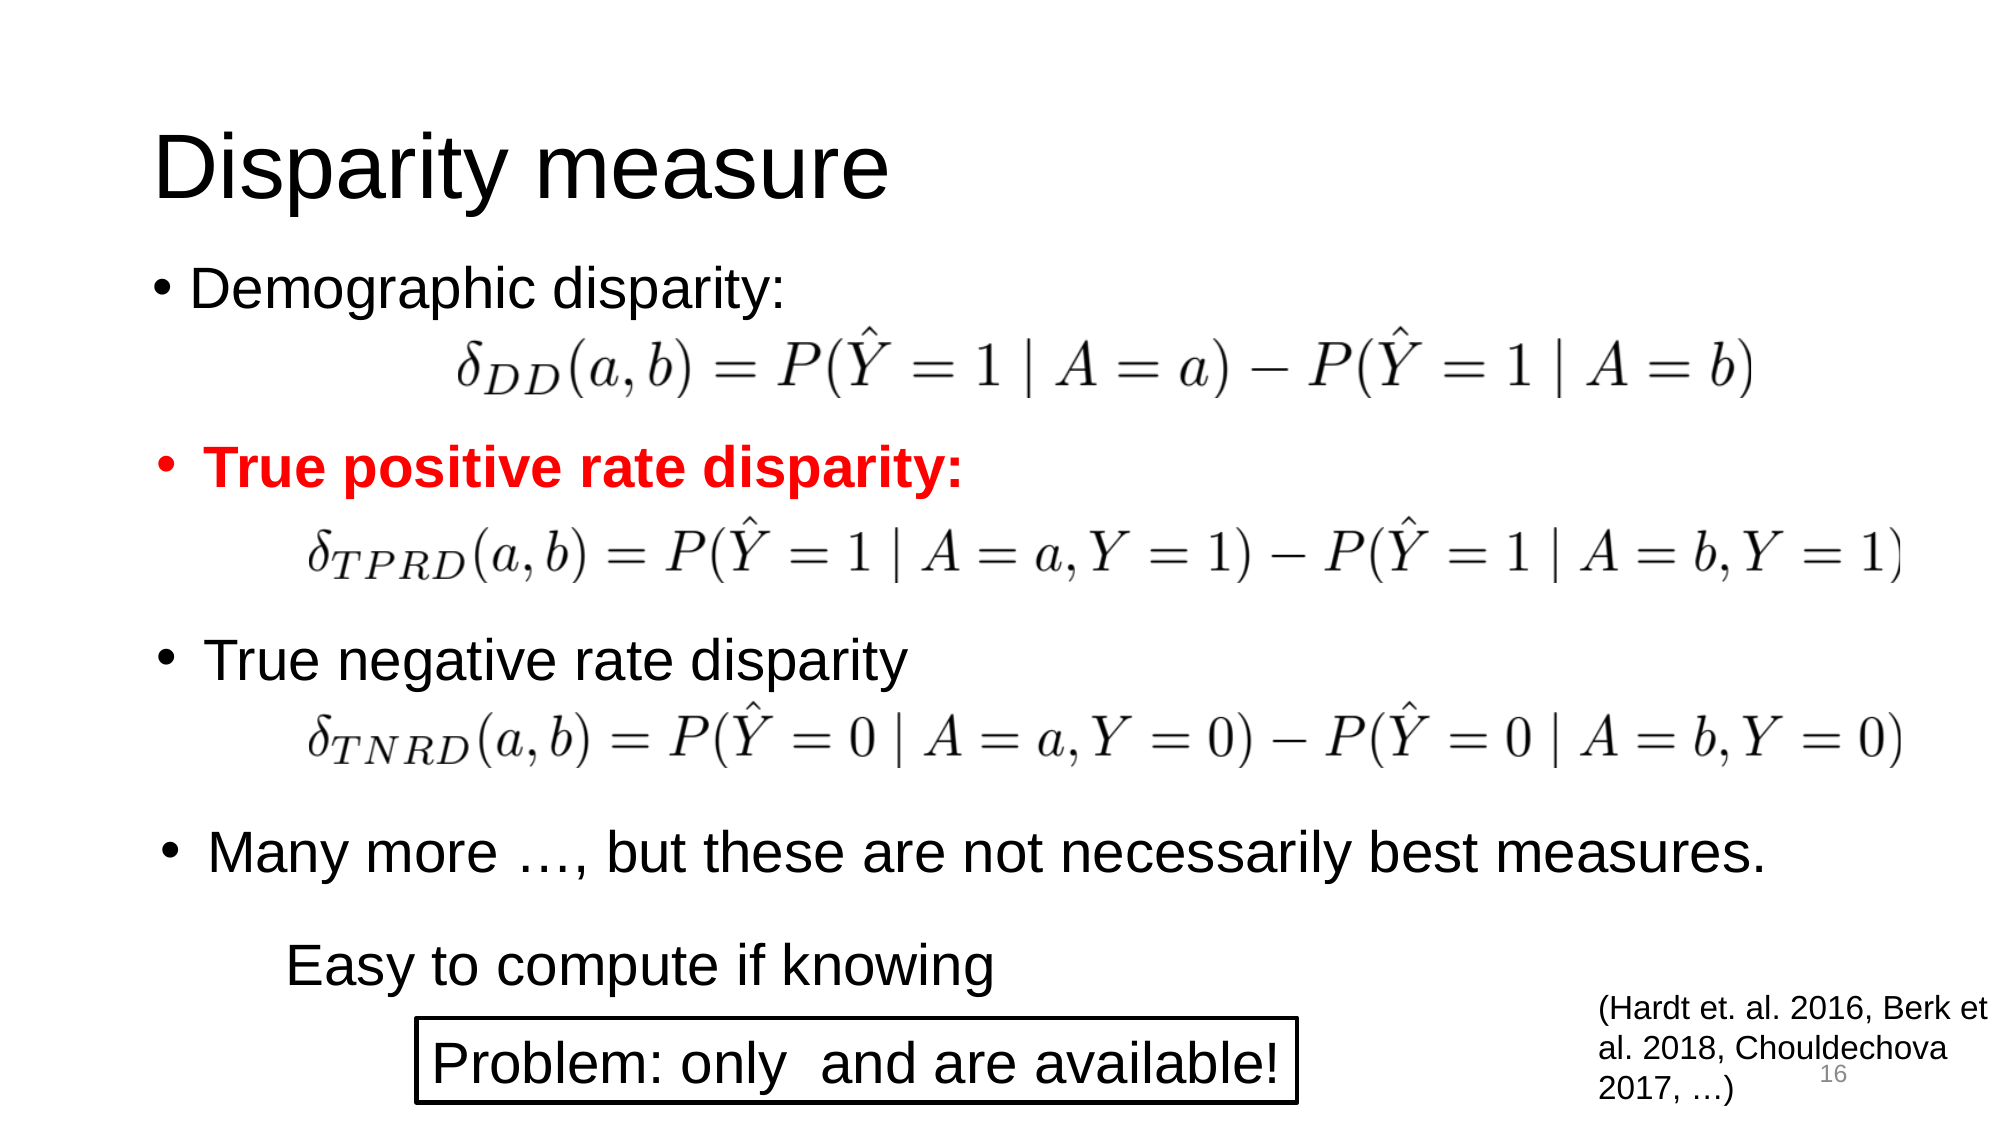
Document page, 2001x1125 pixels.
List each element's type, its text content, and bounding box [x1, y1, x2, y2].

picture [308, 699, 1901, 768]
list Demographic disparity: [137, 250, 1863, 352]
picture [308, 514, 1901, 583]
slide_number 16 [1412, 1042, 1863, 1103]
text_box (Hardt et. al. 2016, Berk et al. 2018, Chouldechova 2017, …) [1583, 978, 2000, 1114]
text_box True positive rate disparity: [142, 421, 981, 507]
picture [457, 324, 1752, 398]
title Disparity measure [137, 59, 1863, 250]
text_box True negative rate disparity [141, 614, 925, 699]
text_box Many more …, but these are not necessarily best measures. [145, 806, 1785, 962]
